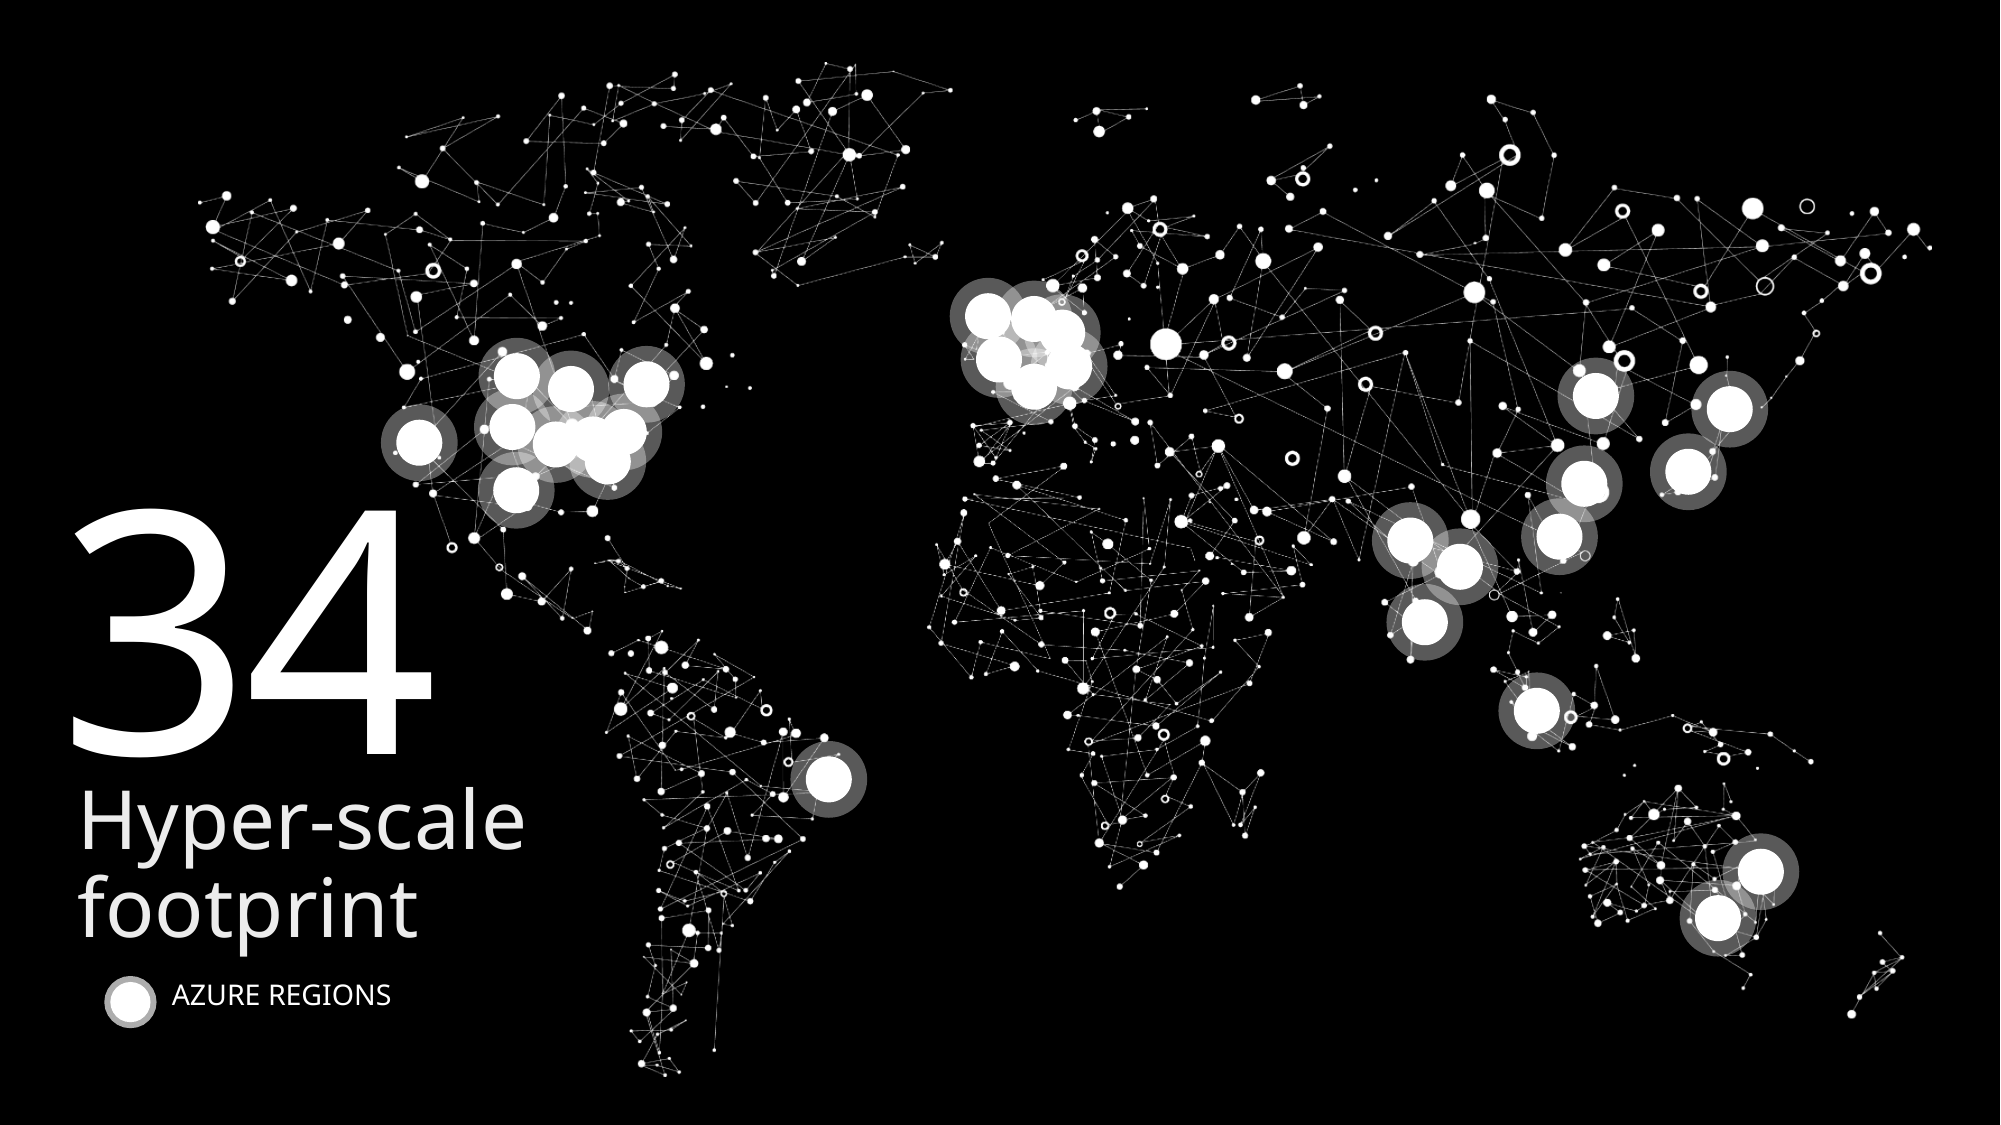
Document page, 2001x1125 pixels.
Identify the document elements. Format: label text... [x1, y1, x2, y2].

text_box Hyper-scale footprint [32, 874, 198, 1001]
text_box 34 [13, 416, 198, 874]
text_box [110, 965, 426, 1044]
picture [198, 62, 1932, 1078]
